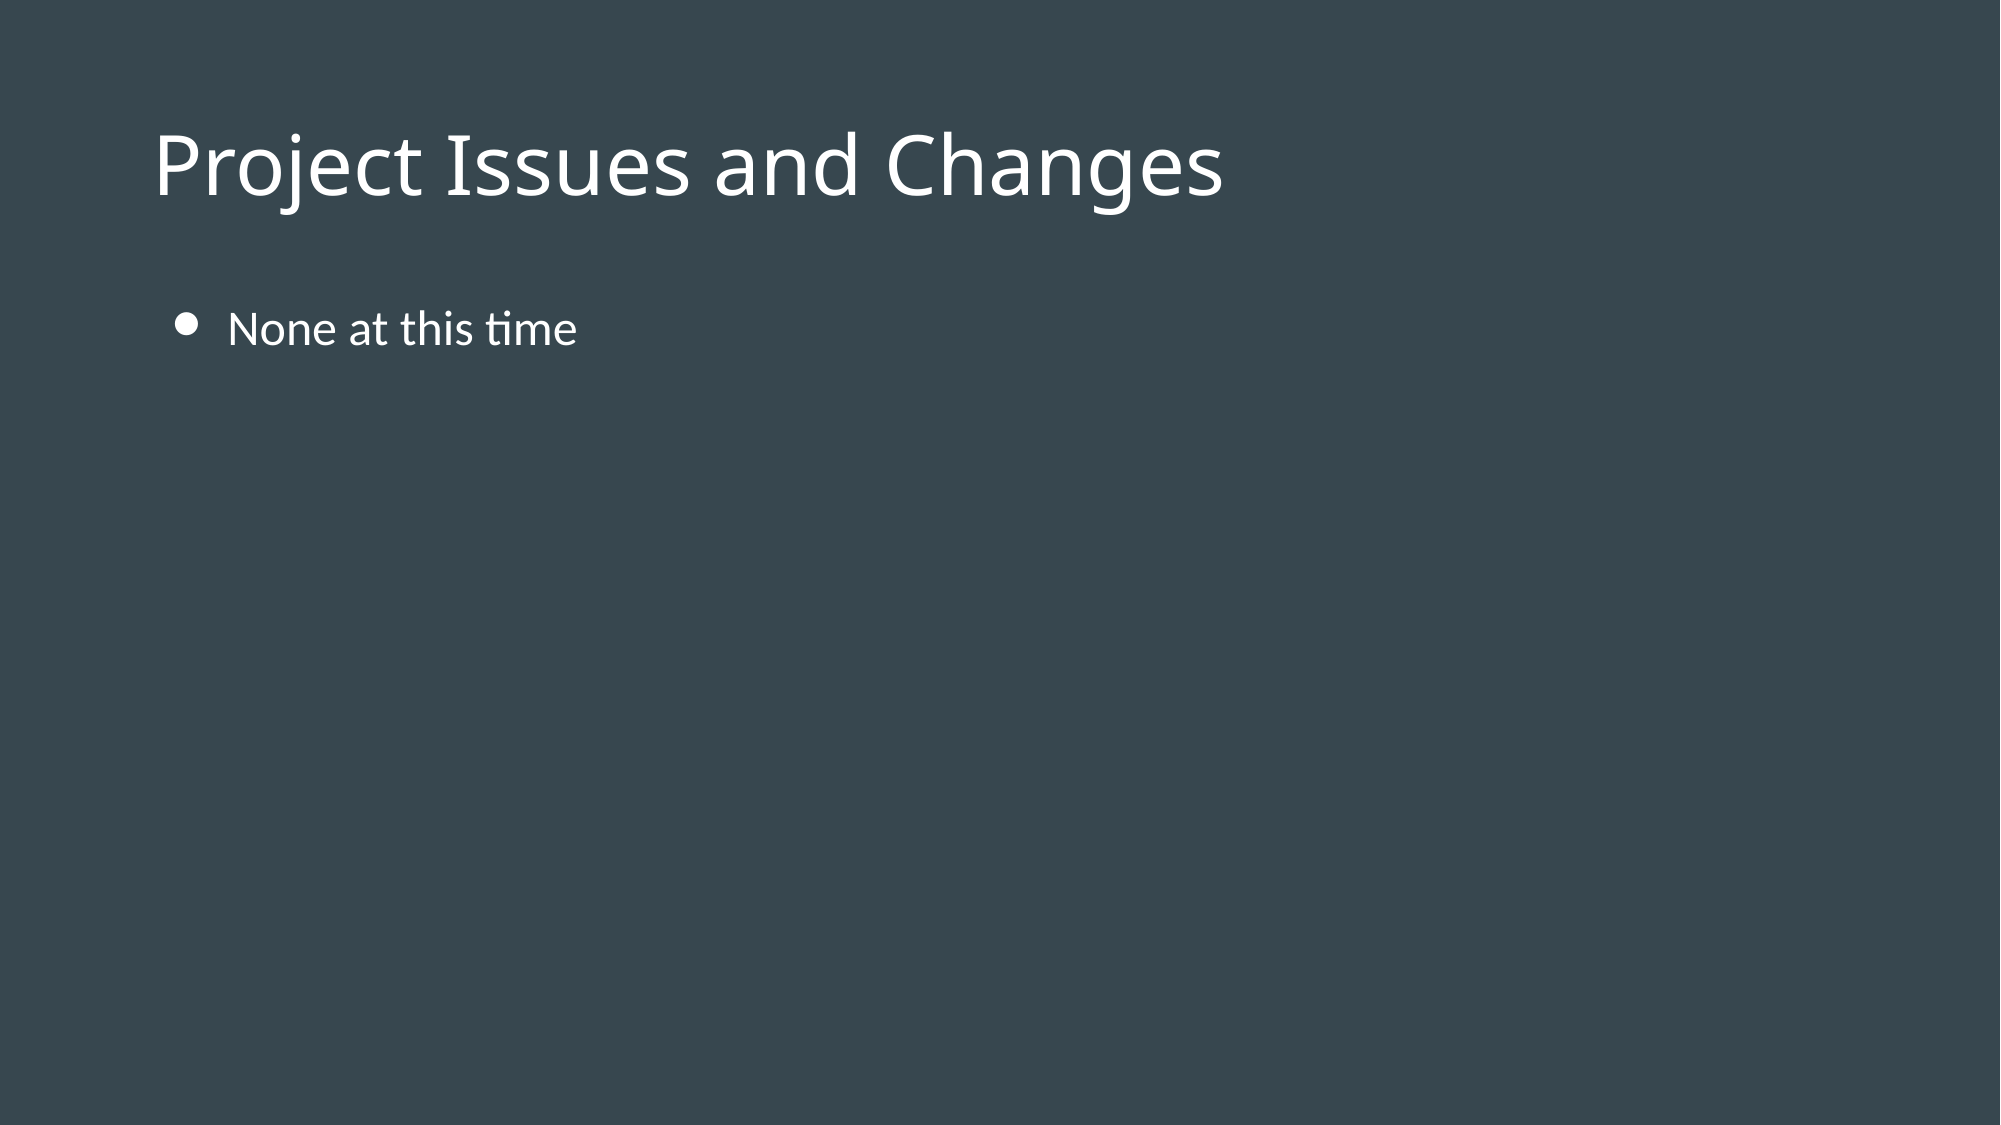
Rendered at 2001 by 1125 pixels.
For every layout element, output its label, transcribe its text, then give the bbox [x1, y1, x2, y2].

list None at this time [137, 294, 1863, 1009]
title Project Issues and Changes [137, 59, 1863, 278]
